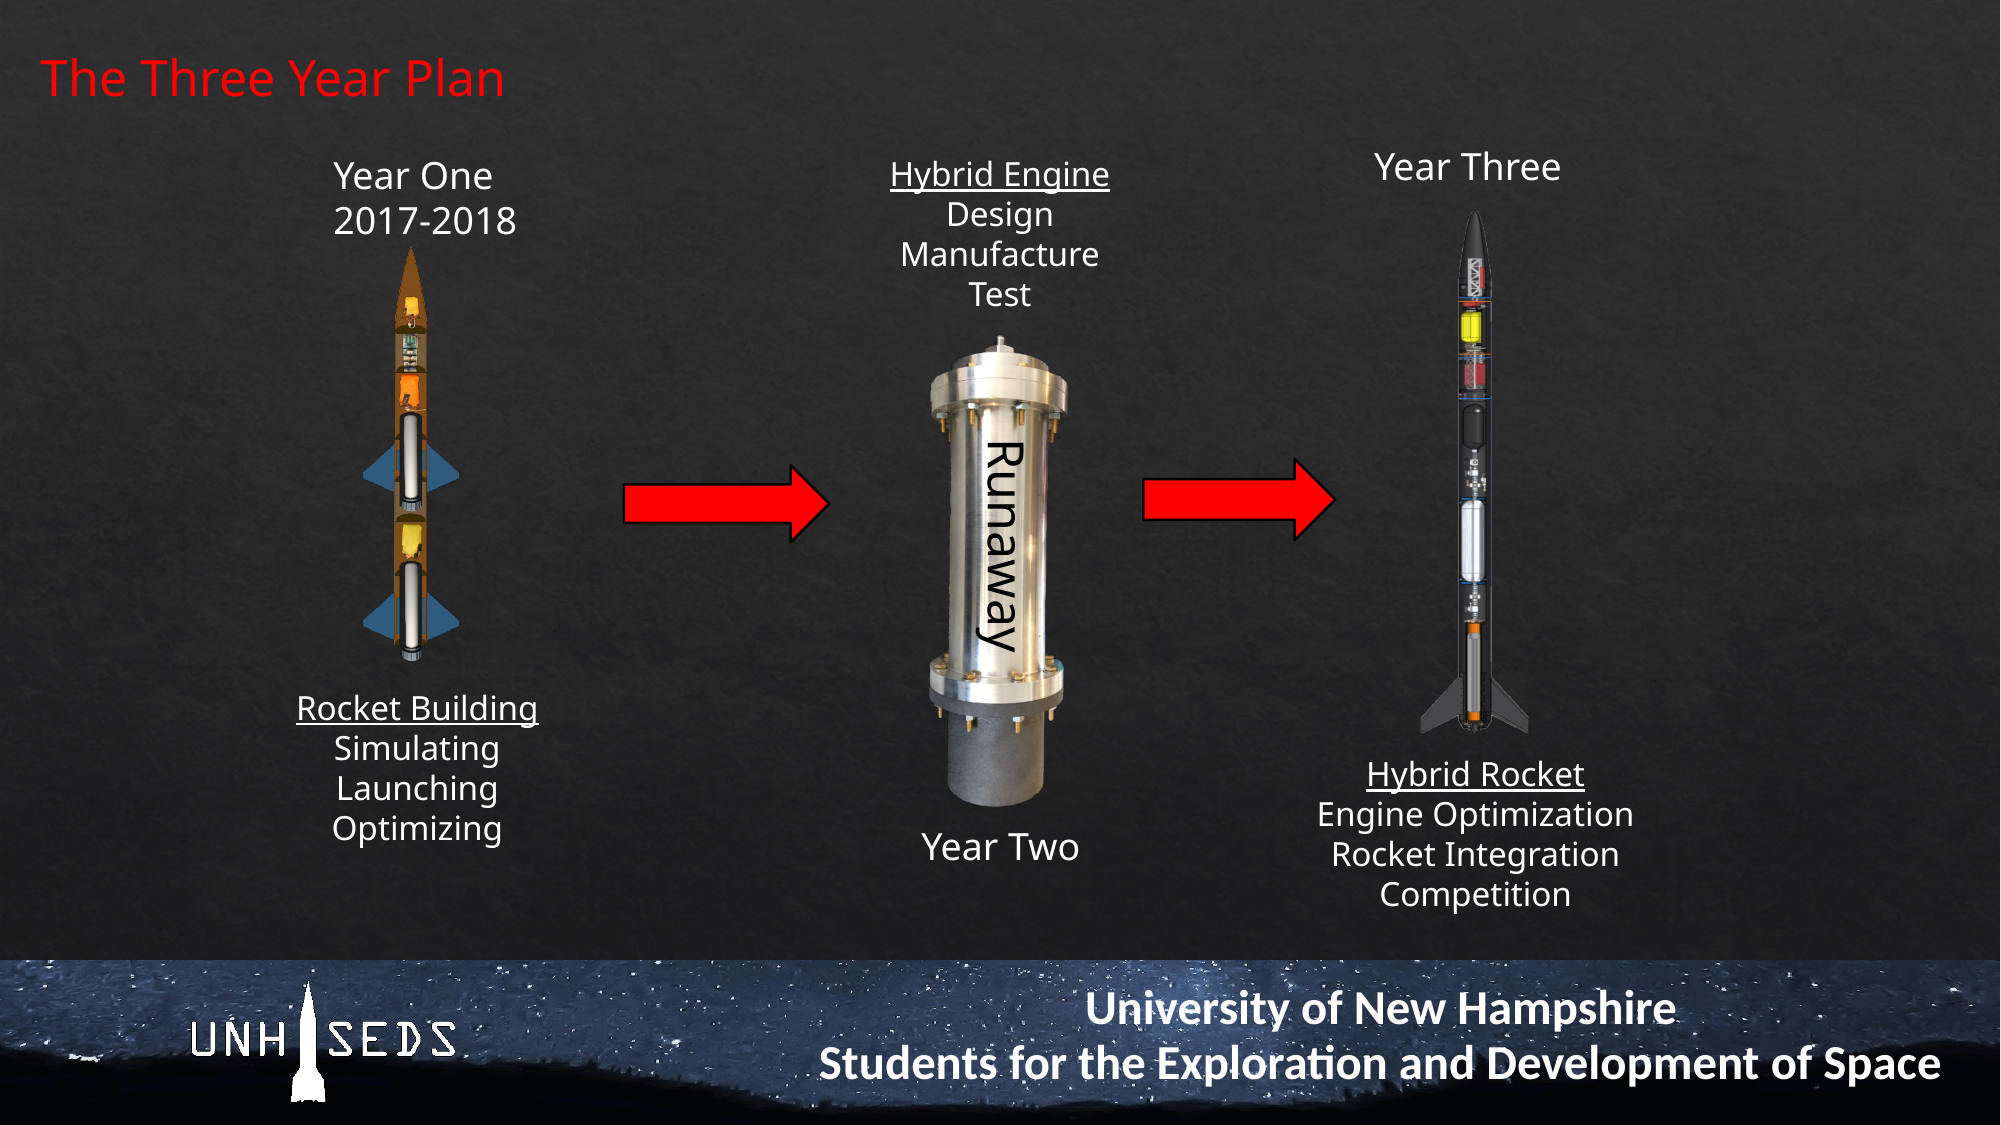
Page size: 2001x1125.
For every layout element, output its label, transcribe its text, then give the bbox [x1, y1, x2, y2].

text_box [0, 959, 2000, 1125]
text_box Year One 2017-2018 [318, 145, 533, 250]
text_box Year Three [1359, 135, 1702, 195]
text_box [622, 483, 776, 525]
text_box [342, 232, 493, 671]
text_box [784, 145, 1216, 877]
text_box Rocket Building Simulating Launching Optimizing [201, 679, 634, 890]
text_box Hybrid Rocket Engine Optimization Rocket Integration Competition [1191, 746, 1761, 921]
text_box The Three Year Plan [25, 38, 533, 114]
picture [1130, 197, 1687, 752]
